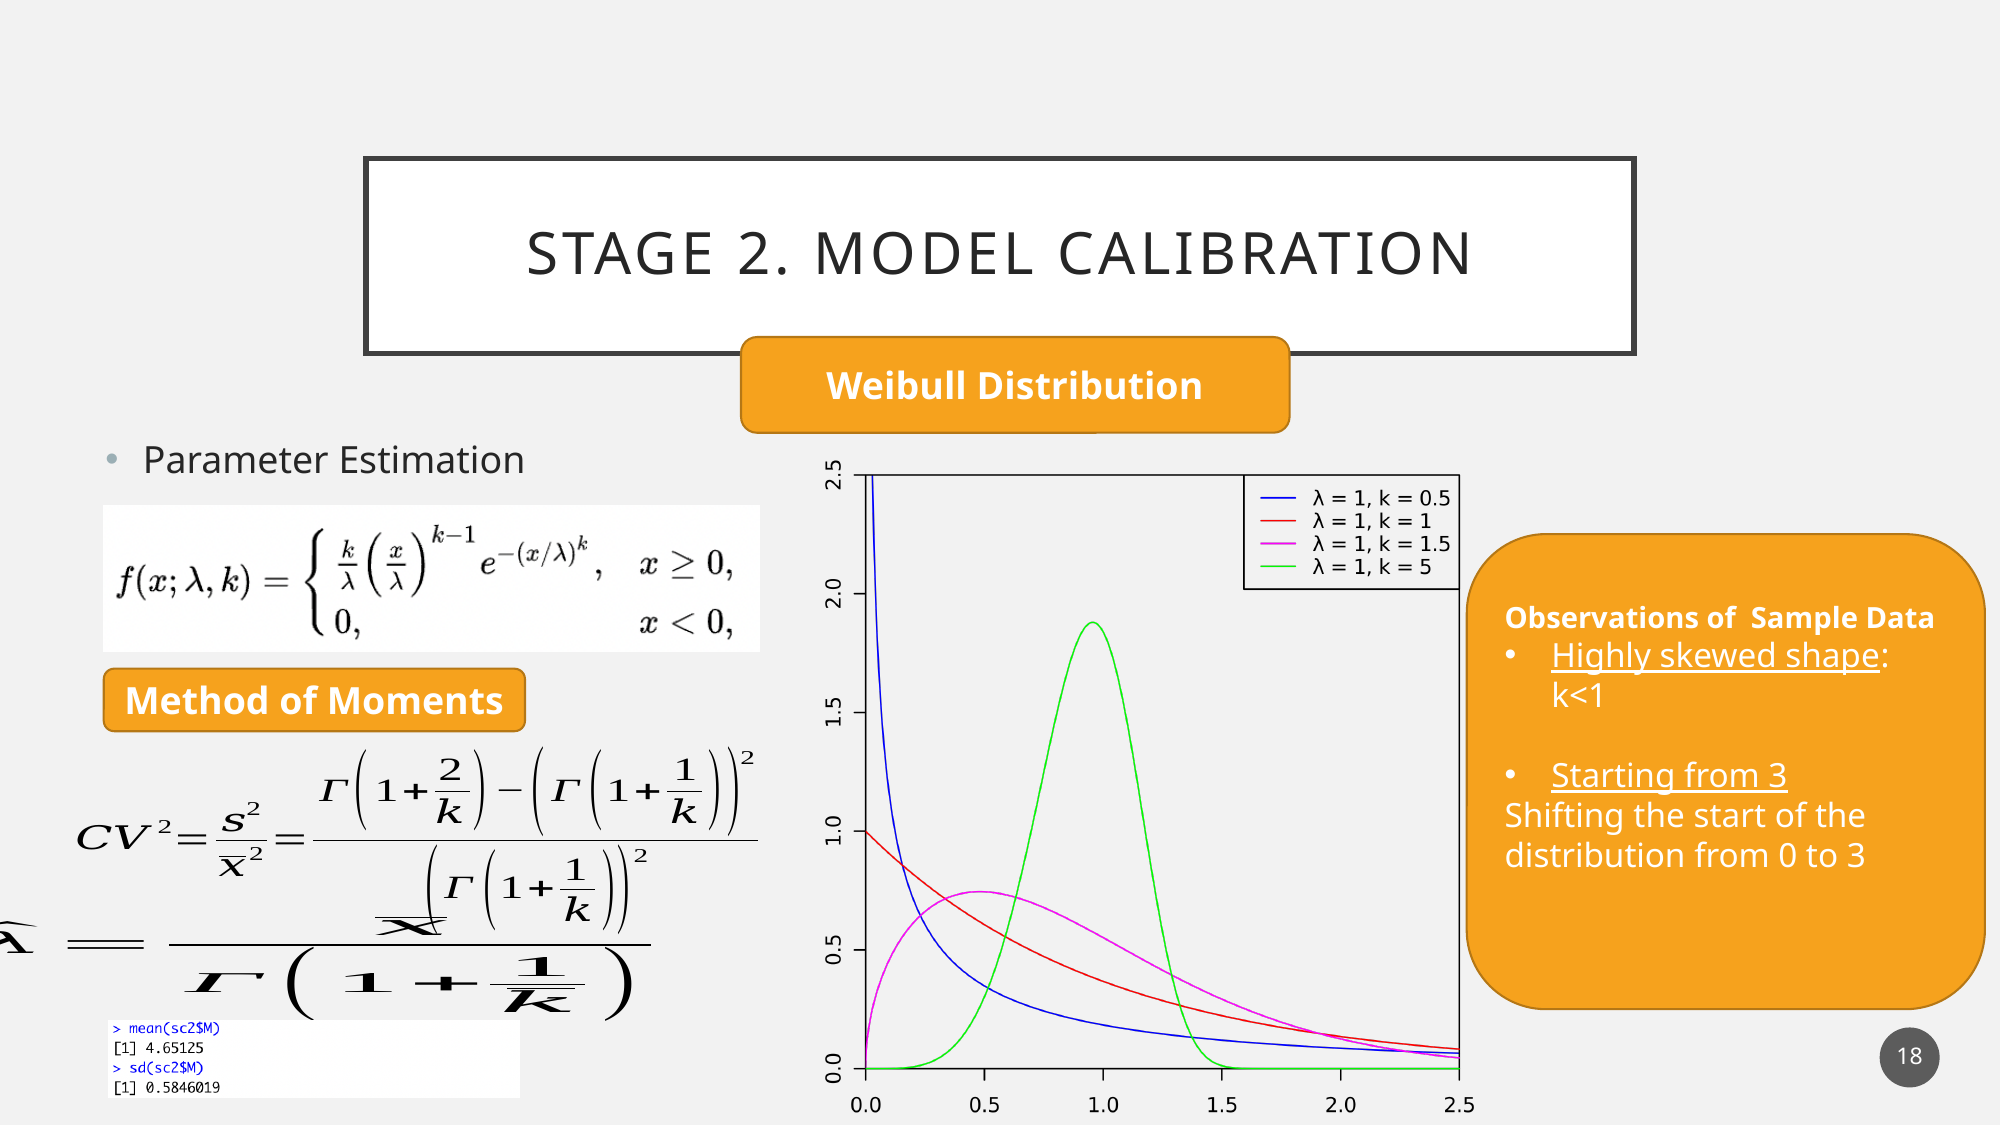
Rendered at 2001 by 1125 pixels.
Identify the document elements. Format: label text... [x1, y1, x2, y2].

picture [108, 1020, 520, 1098]
slide_number 18 [1879, 1027, 1940, 1088]
picture [103, 505, 761, 652]
text_box Method of Moments [102, 667, 527, 733]
picture [797, 452, 1482, 1125]
list Parameter Estimation [90, 428, 1359, 938]
title Stage 2. Model Calibration [363, 156, 1637, 356]
text_box Weibull Distribution [739, 335, 1291, 434]
